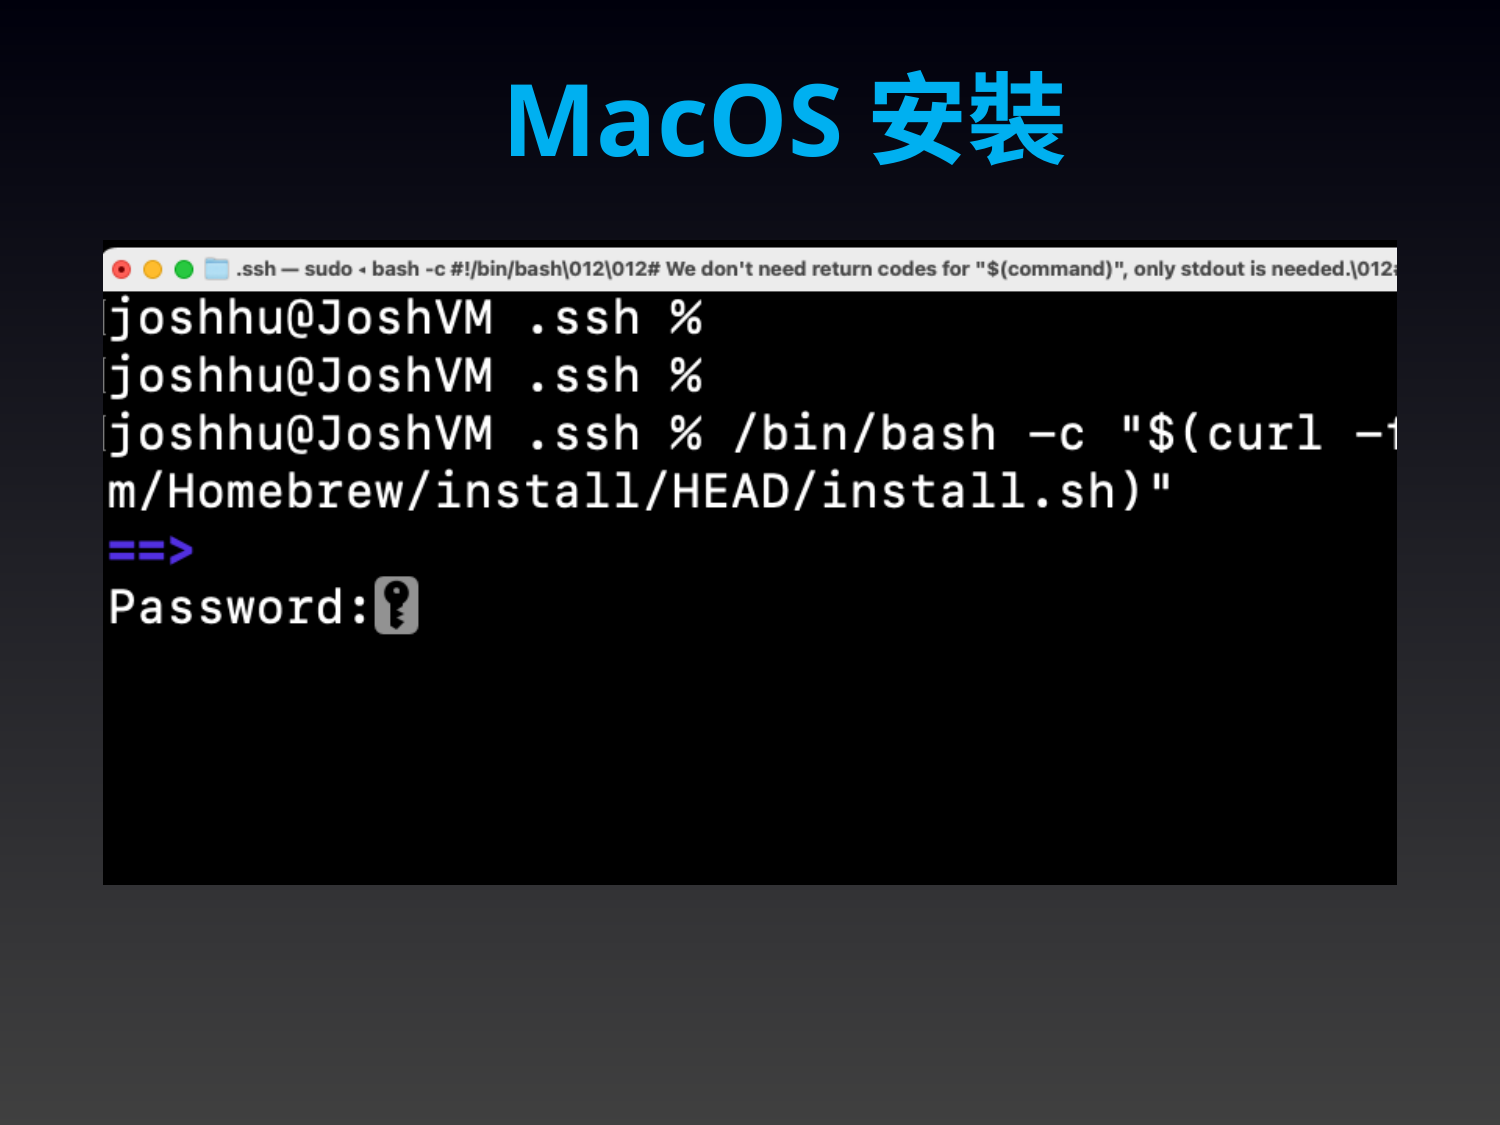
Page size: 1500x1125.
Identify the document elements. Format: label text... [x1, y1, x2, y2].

picture [102, 240, 1398, 885]
text_box MacOS安裝 [487, 28, 1244, 191]
